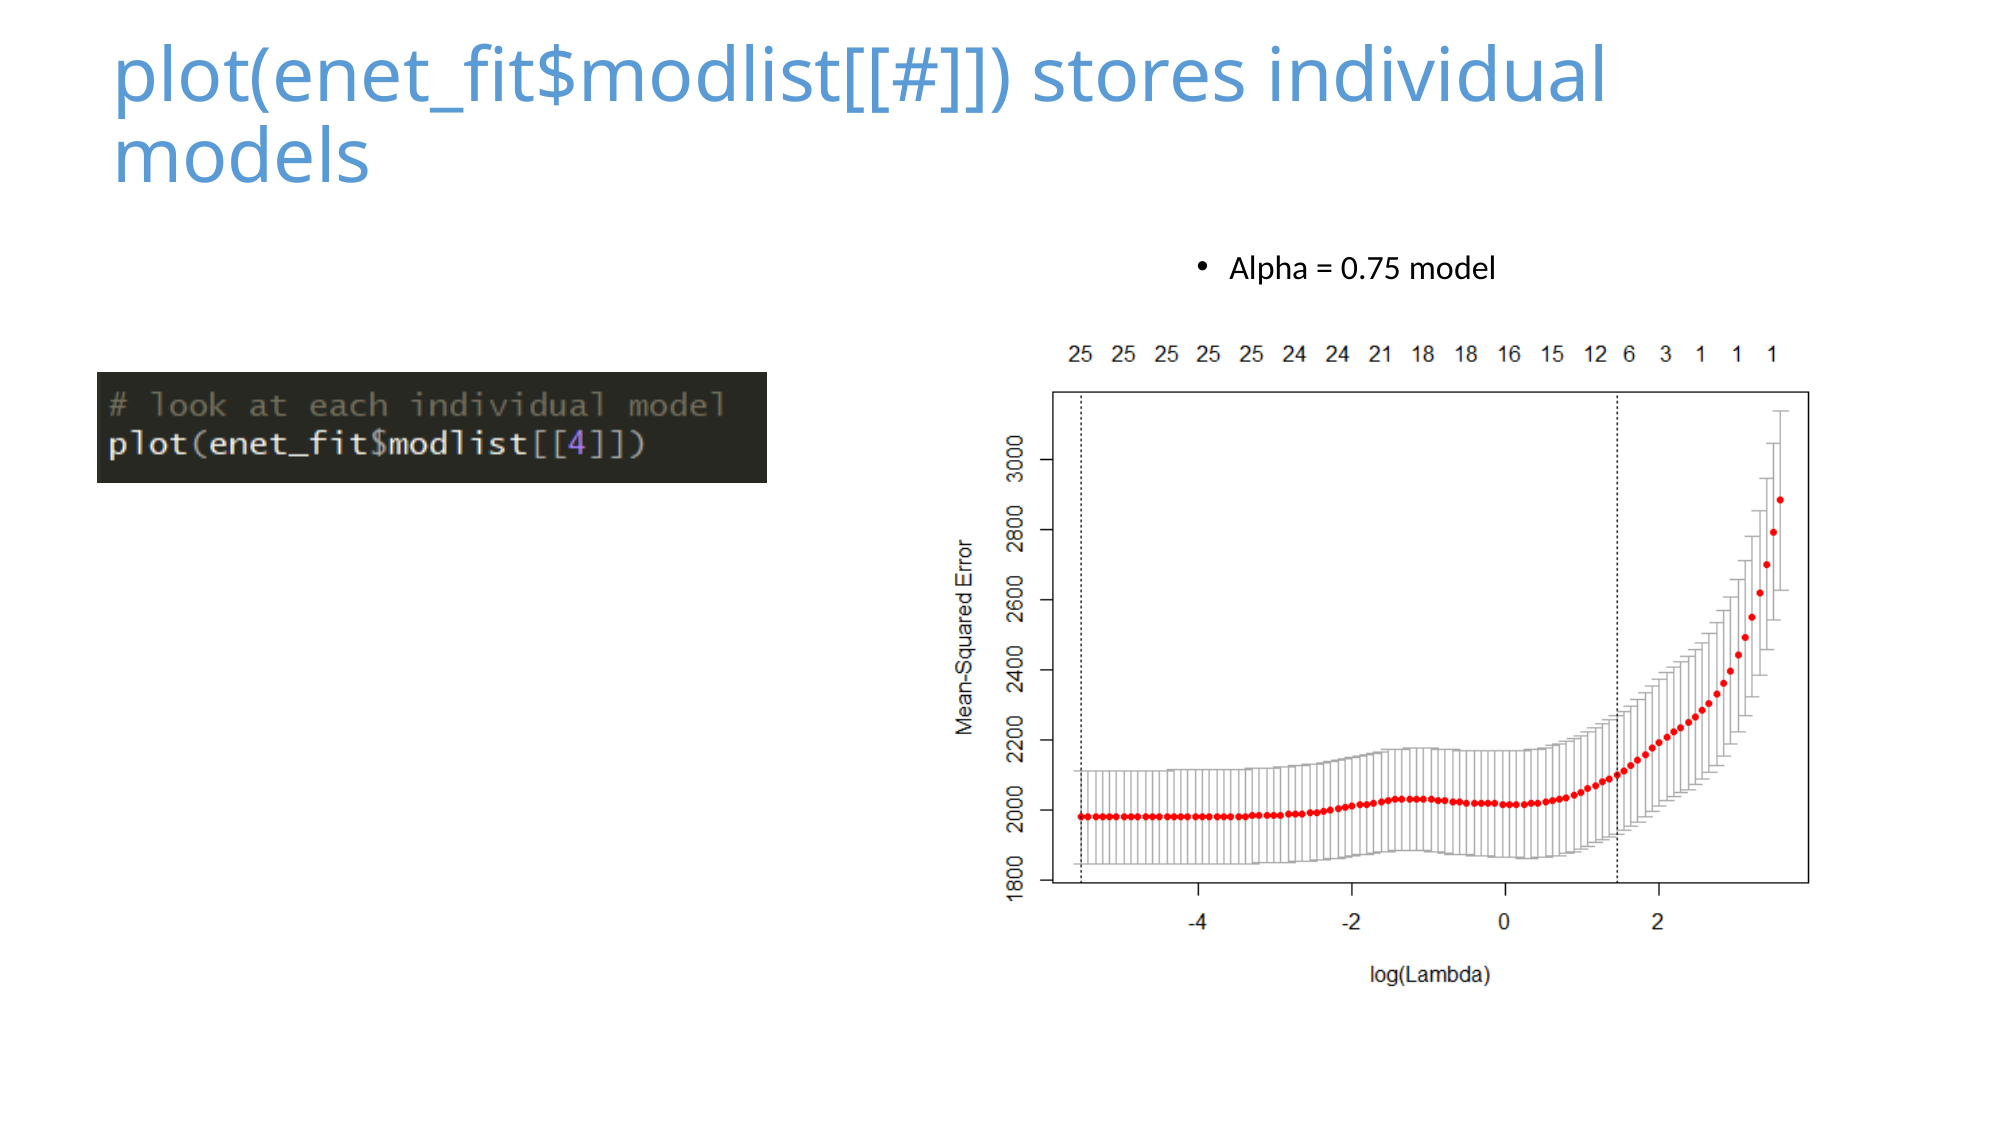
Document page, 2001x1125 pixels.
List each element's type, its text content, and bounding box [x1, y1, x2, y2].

text_box plot(enet_fit$modlist[[#]]) stores individual models [97, 22, 1804, 214]
list Alpha = 0.75 model [1181, 229, 1689, 294]
picture [96, 372, 767, 483]
picture [950, 308, 1839, 1001]
